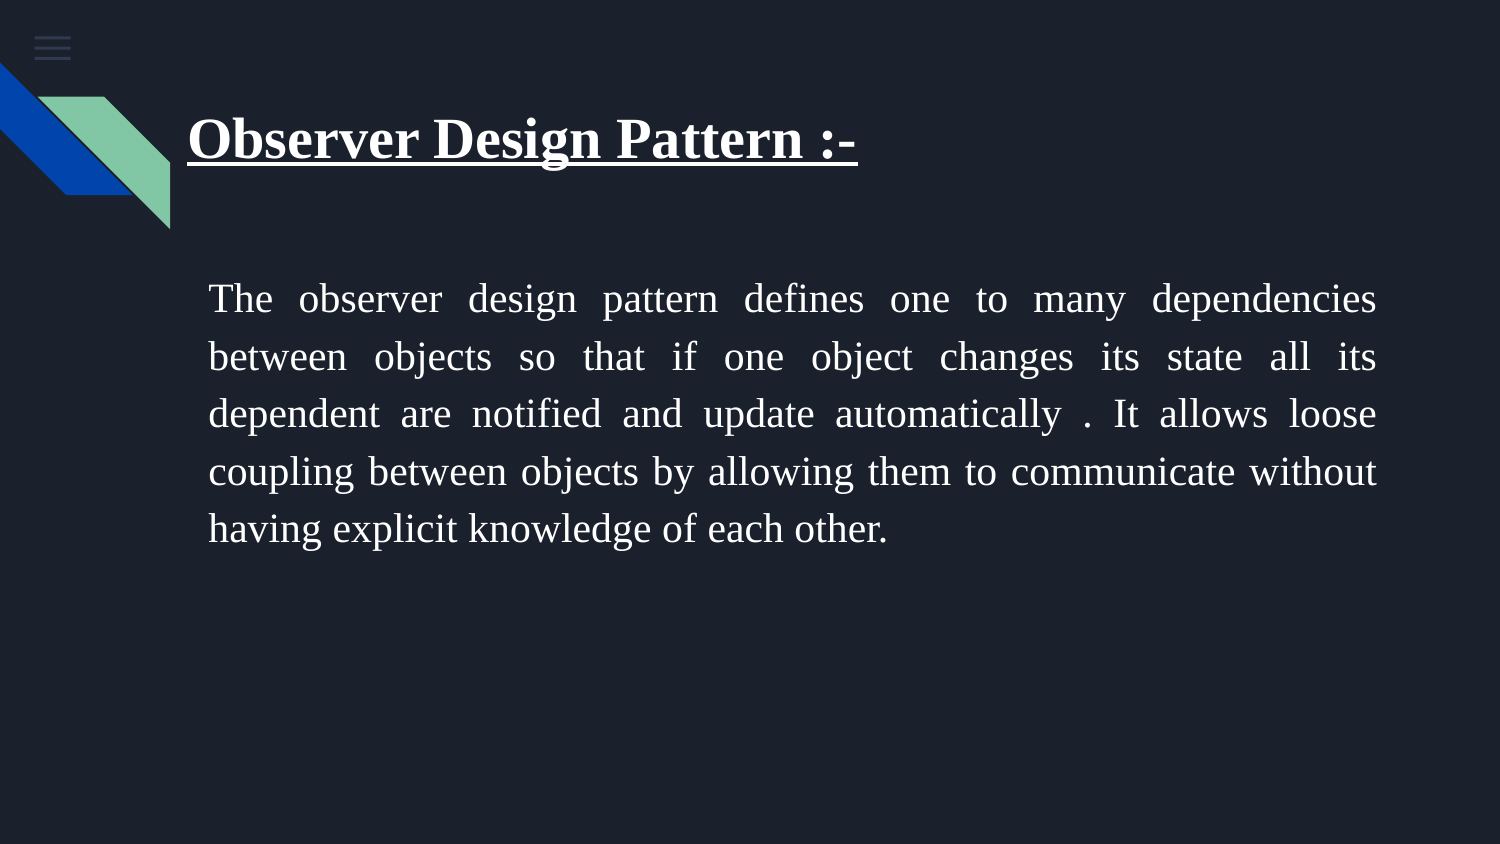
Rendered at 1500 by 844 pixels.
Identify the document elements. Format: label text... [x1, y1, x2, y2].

list The observer design pattern defines one to many dependencies between objects so that if one object changes its state all its dependent are notified and update automatically . It allows loose coupling between objects by allowing them to communicate without having explicit knowledge of each other. [193, 248, 1394, 735]
title Observer Design Pattern :- [172, 85, 934, 206]
